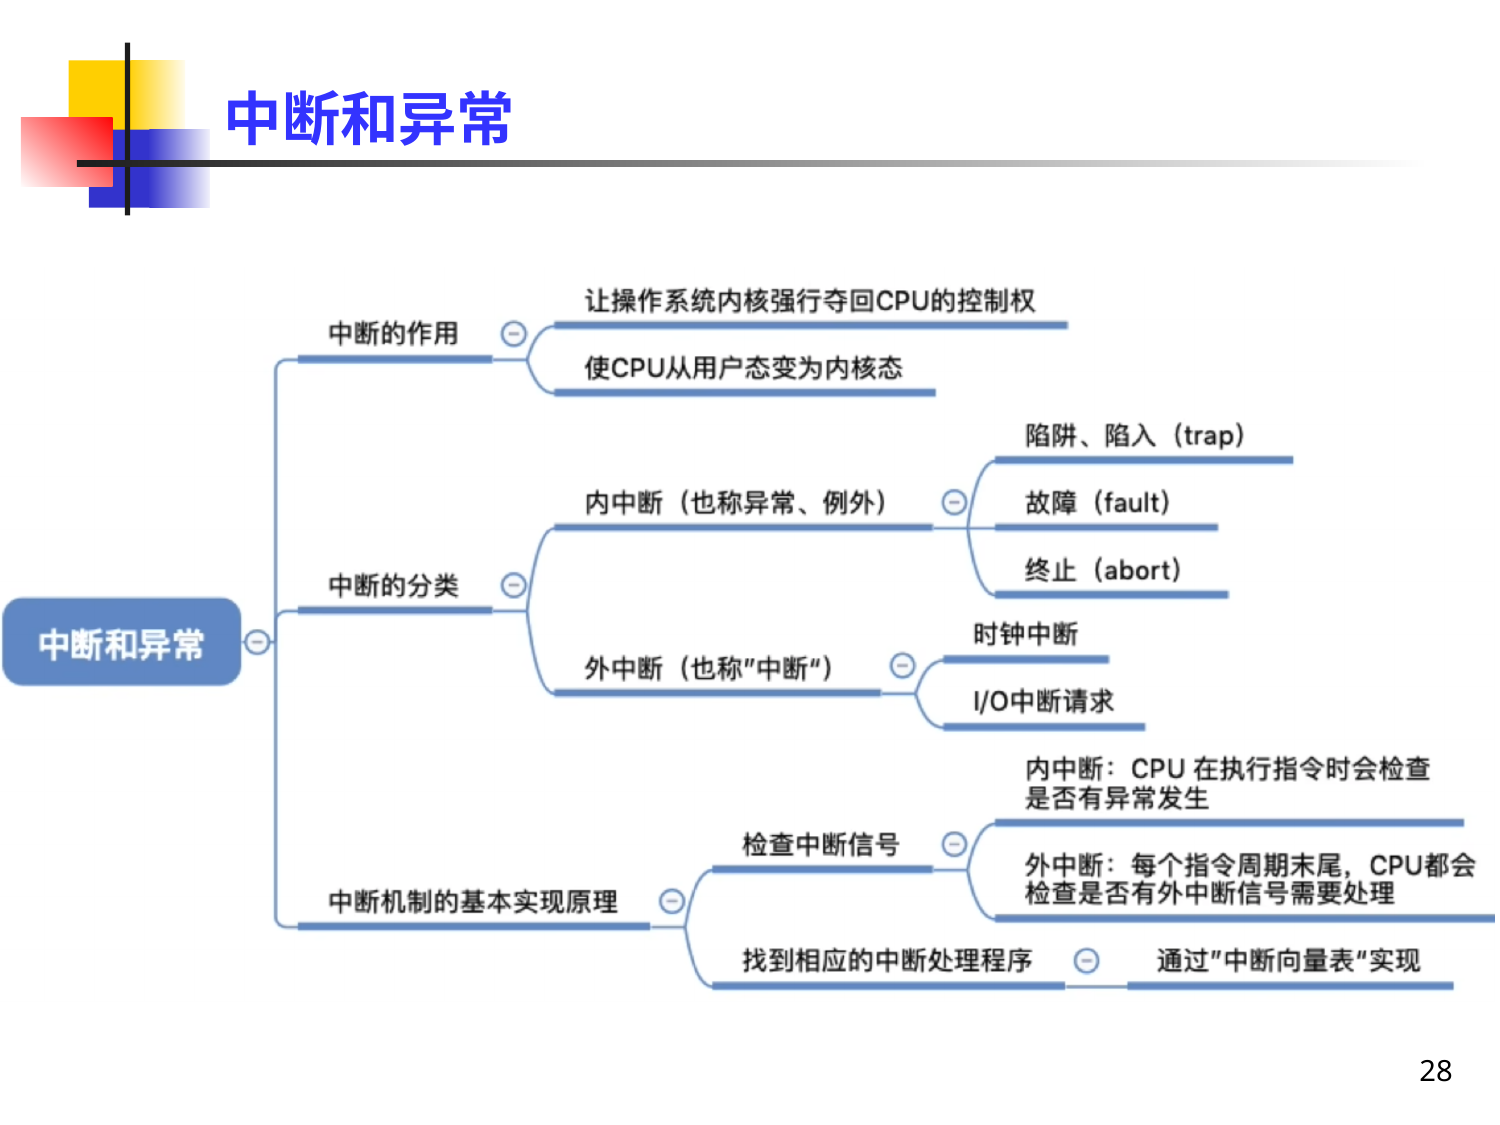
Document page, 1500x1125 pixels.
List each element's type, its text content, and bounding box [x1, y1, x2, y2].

text_box 中断和异常 [209, 74, 531, 160]
picture [0, 266, 1496, 1002]
slide_number 28 [1154, 1023, 1468, 1100]
